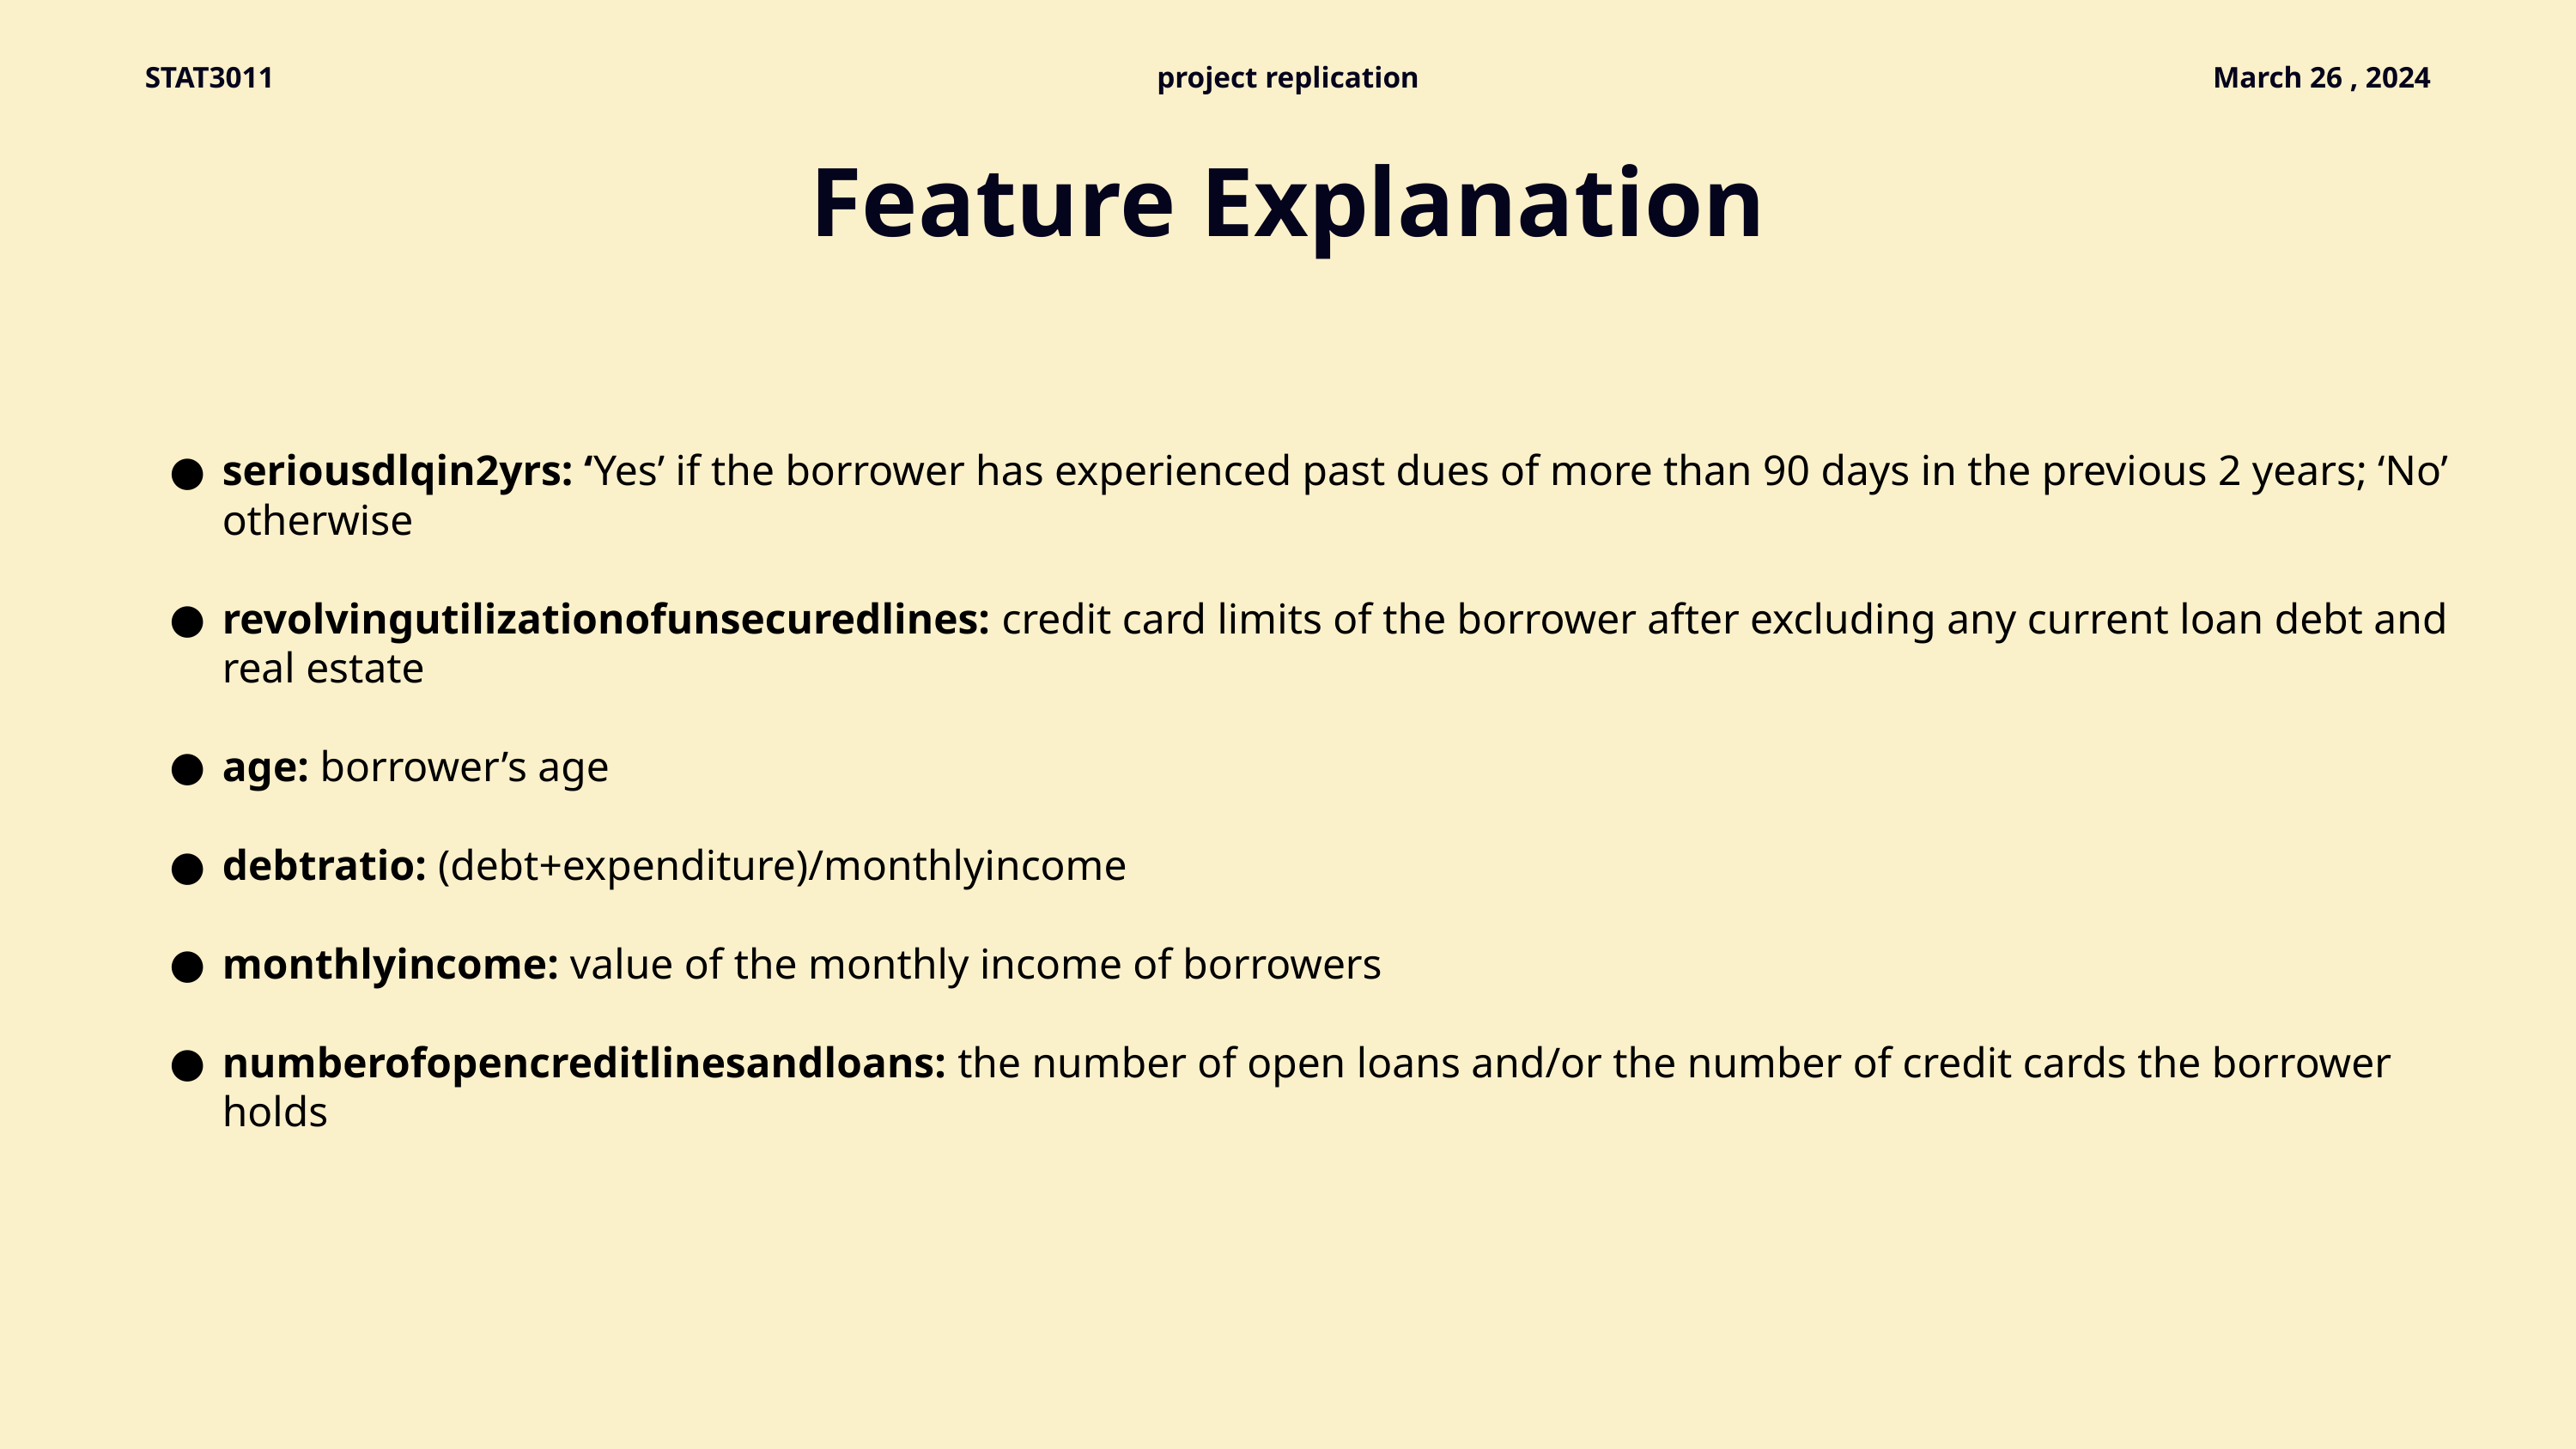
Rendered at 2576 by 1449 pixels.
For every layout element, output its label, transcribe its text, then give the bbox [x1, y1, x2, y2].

text_box STAT3011 [144, 45, 368, 94]
text_box Feature Explanation [144, 163, 2432, 255]
text_box seriousdlqin2yrs: ‘Yes’ if the borrower has experienced past dues of more than 90 days in the previous 2 years; ‘No’ otherwise revolvingutilizationofunsecuredlines: credit card limits of the borrower after excluding any current loan debt and real estate age: borrower’s age debtratio: (debt+expenditure)/monthlyincome monthlyincome: value of the monthly income of borrowers numberofopencreditlinesandloans: the number of open loans and/or the number of credit cards the borrower holds [144, 432, 2480, 1149]
text_box March 26 , 2024 [2174, 45, 2432, 94]
text_box project replication [1034, 45, 1543, 94]
